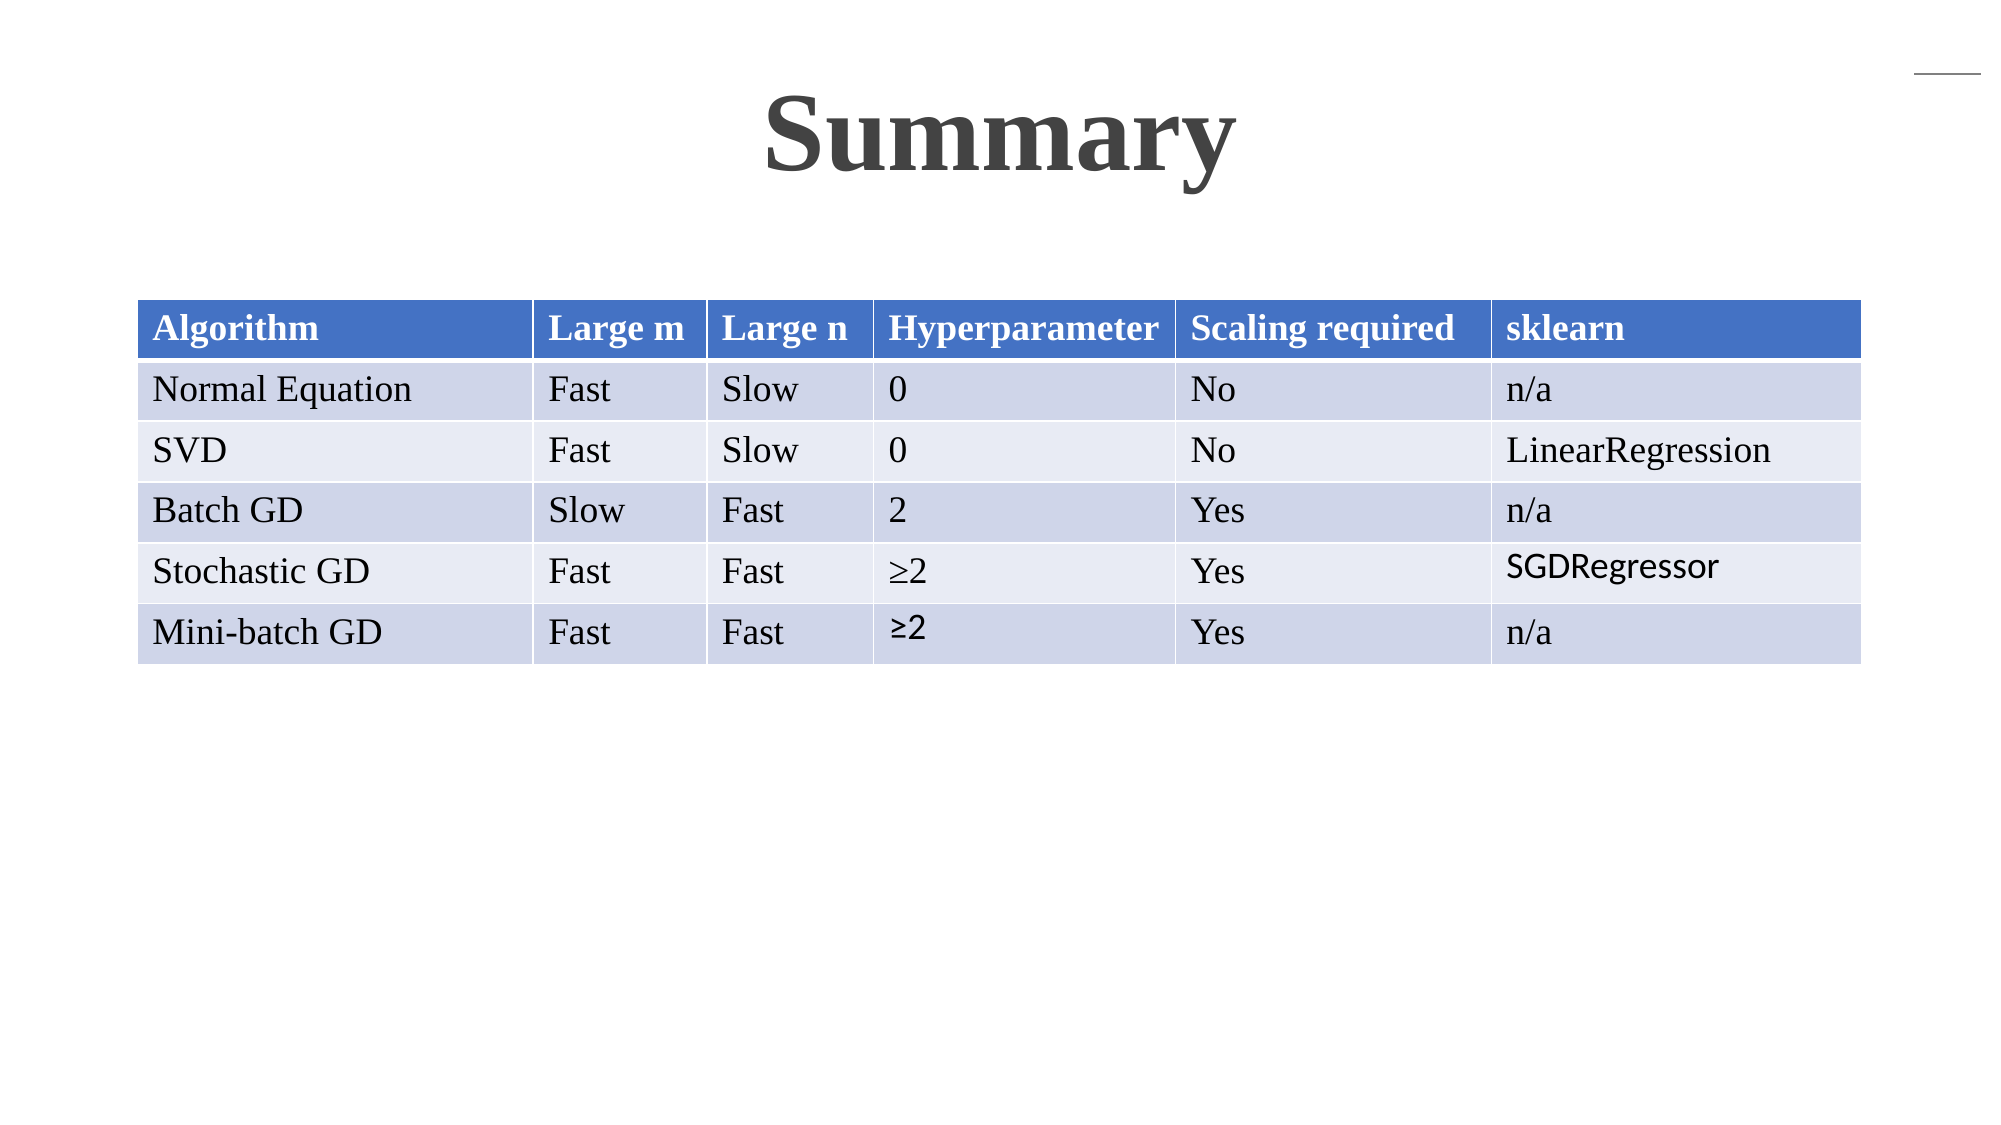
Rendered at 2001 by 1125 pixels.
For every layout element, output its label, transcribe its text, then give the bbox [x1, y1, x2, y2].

table_cell Yes [1176, 544, 1491, 603]
table_cell No [1176, 363, 1491, 420]
table_cell ≥2 [874, 544, 1175, 603]
table_cell Fast [708, 604, 873, 664]
table_cell 0 [874, 422, 1175, 481]
table_cell 0 [874, 363, 1175, 420]
title Summary [0, 43, 2000, 224]
table_cell Fast [534, 422, 706, 481]
table_cell LinearRegression [1492, 422, 1861, 481]
table_cell Slow [708, 422, 873, 481]
table_cell Normal Equation [138, 363, 532, 420]
table_header Hyperparameter [874, 300, 1175, 358]
table_cell Slow [708, 363, 873, 420]
table_cell n/a [1492, 363, 1861, 420]
table_header Scaling required [1176, 300, 1491, 358]
table_cell Fast [534, 363, 706, 420]
table_cell Mini-batch GD [138, 604, 532, 664]
table_cell n/a [1492, 483, 1861, 542]
table_cell Slow [534, 483, 706, 542]
table_cell Fast [534, 544, 706, 603]
table_cell Batch GD [138, 483, 532, 542]
table_header Algorithm [138, 300, 532, 358]
table_cell 2 [874, 483, 1175, 542]
table_cell Yes [1176, 604, 1491, 664]
table_cell Fast [534, 604, 706, 664]
table_cell Yes [1176, 483, 1491, 542]
table_cell Fast [708, 544, 873, 603]
table_cell No [1176, 422, 1491, 481]
table_cell Fast [708, 483, 873, 542]
table_cell ≥2 [874, 604, 1175, 664]
table_cell n/a [1492, 604, 1861, 664]
table_cell Stochastic GD [138, 544, 532, 603]
table_header Large n [708, 300, 873, 358]
table_cell SVD [138, 422, 532, 481]
table_header sklearn [1492, 300, 1861, 358]
table_header Large m [534, 300, 706, 358]
table_cell SGDRegressor [1492, 544, 1861, 603]
